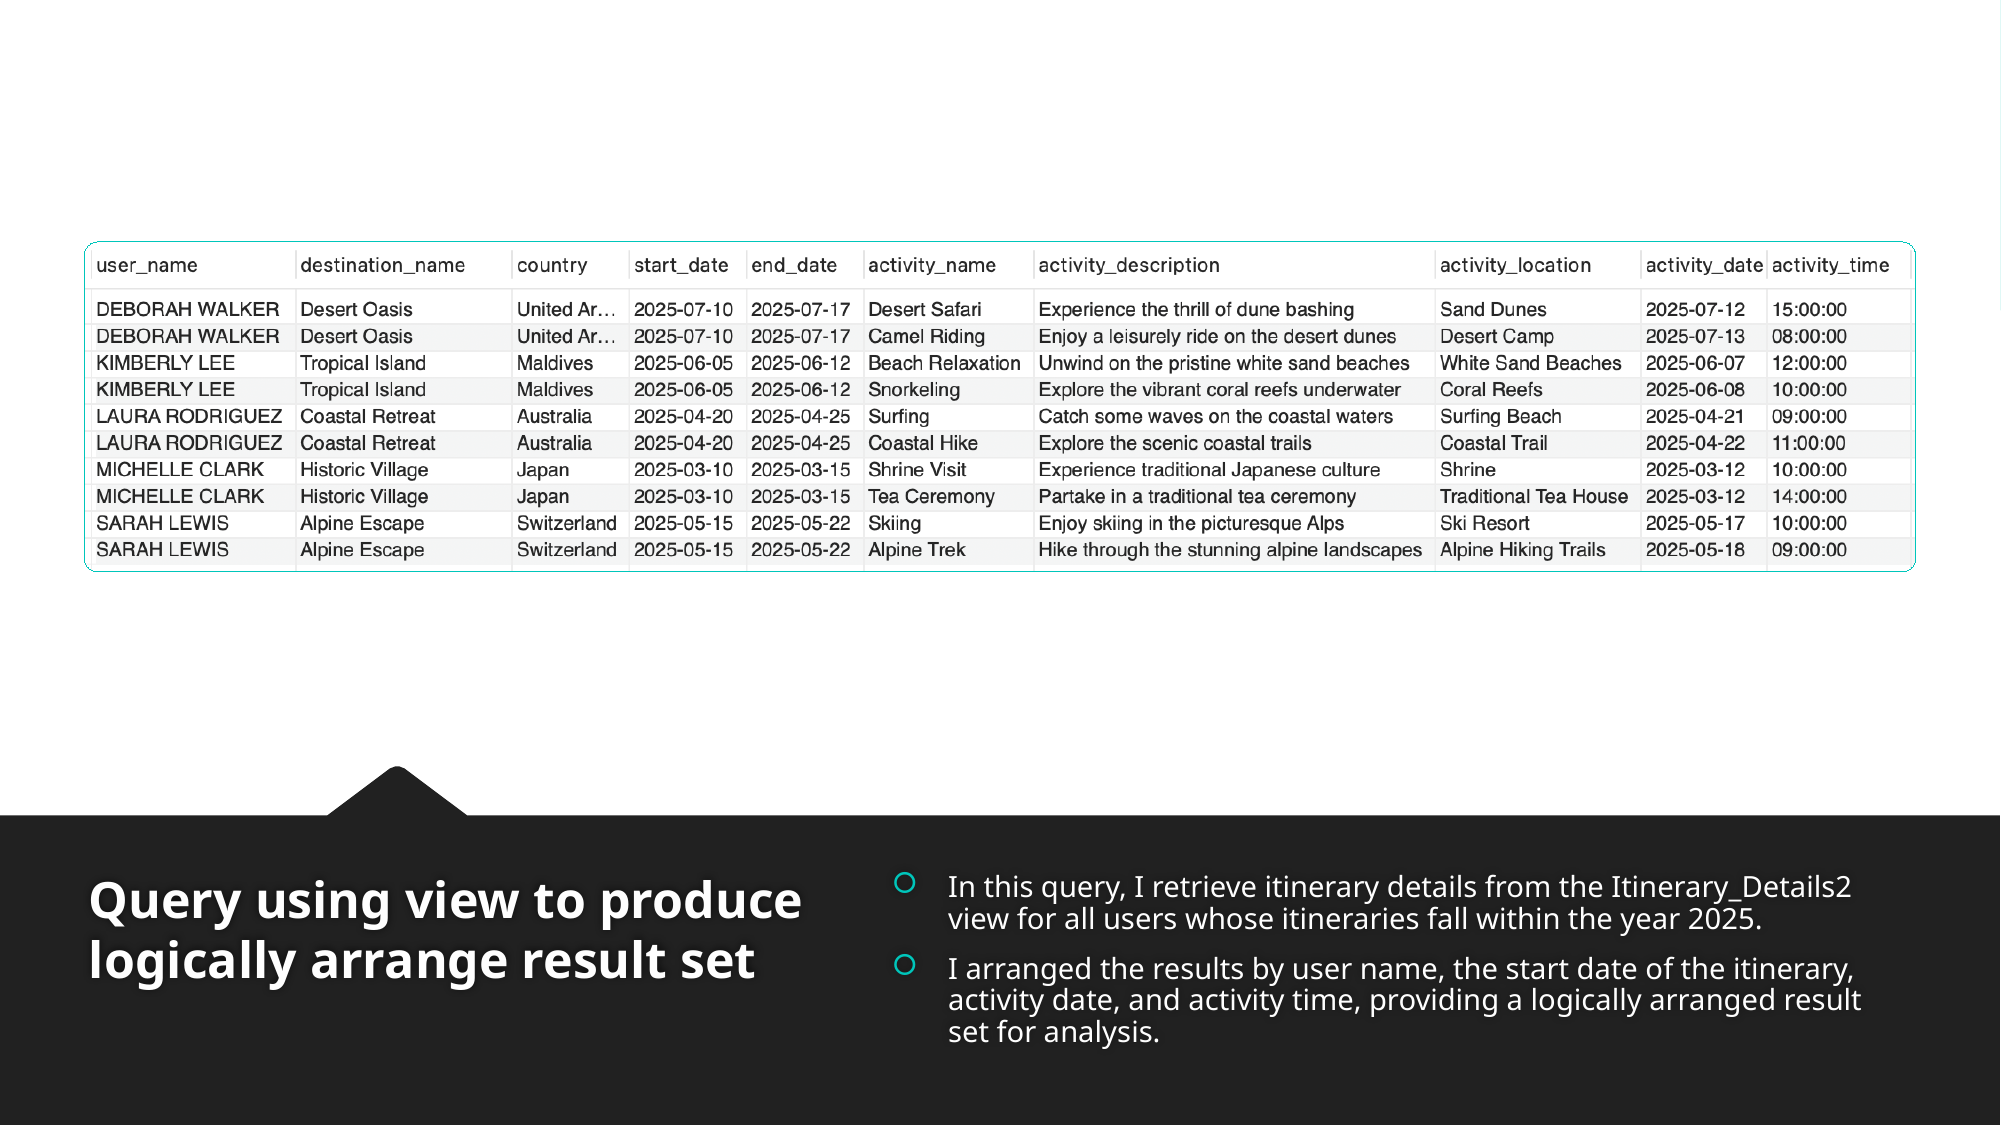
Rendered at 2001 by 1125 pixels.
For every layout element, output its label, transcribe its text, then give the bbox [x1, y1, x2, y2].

text_box [0, 0, 2000, 814]
picture [84, 241, 1916, 572]
list In this query, I retrieve itinerary details from the Itinerary_Details2 view for all users whose itineraries fall within the year 2025. I arranged the results by user name, the start date of the itinerary, activity date, and activity time, providing a logically arranged result set for analysis. [876, 849, 1916, 1073]
title Query using view to produce logically arrange result set [74, 849, 827, 1009]
text_box [0, 765, 2000, 1125]
